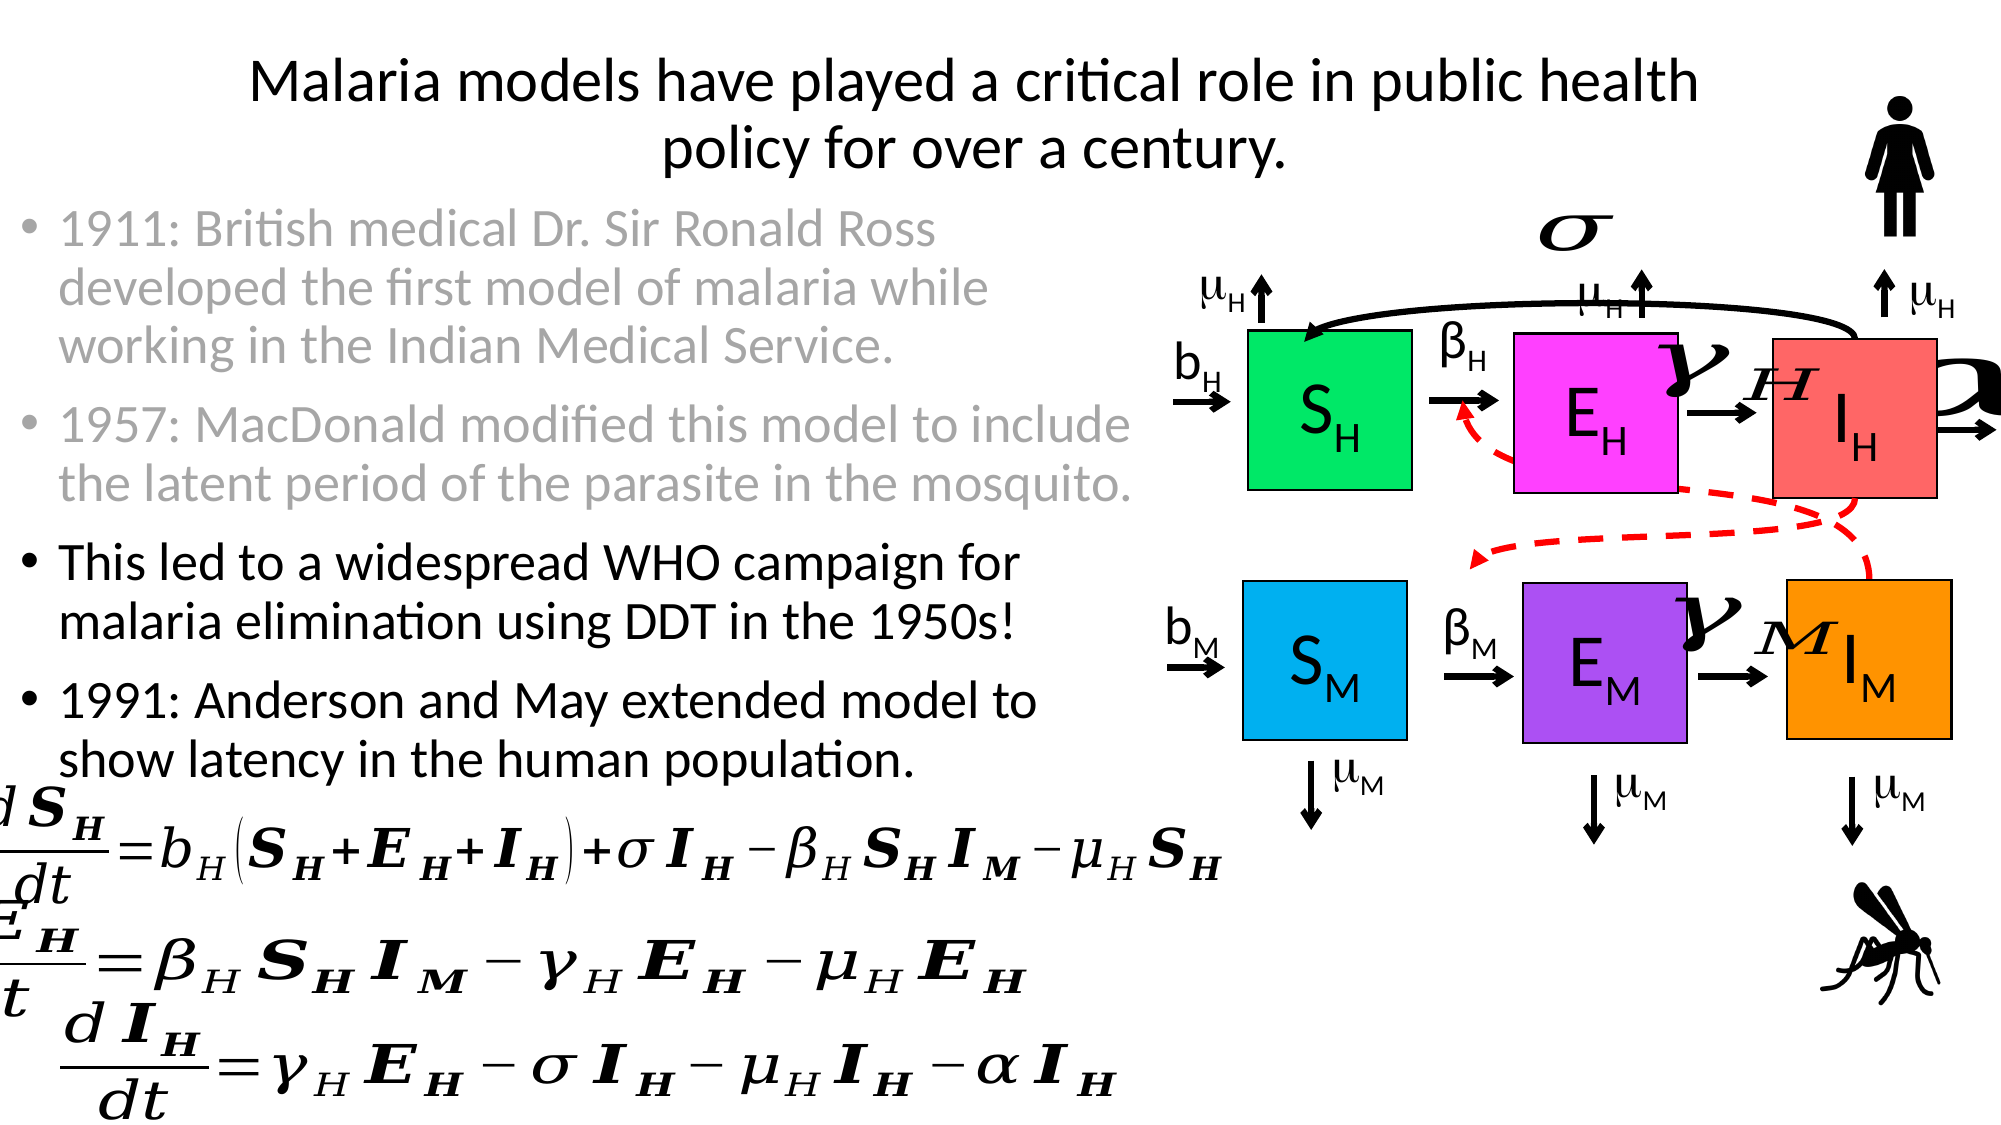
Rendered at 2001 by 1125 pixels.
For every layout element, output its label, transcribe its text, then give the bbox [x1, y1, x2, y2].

picture [1824, 90, 1975, 241]
text_box EM [1522, 677, 1688, 744]
text_box M [1539, 721, 1743, 842]
text_box βM [1378, 677, 1522, 689]
picture [1805, 868, 1956, 1019]
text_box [1578, 64, 1582, 616]
text_box SM [1242, 677, 1408, 741]
text_box M [1797, 723, 2000, 843]
text_box M [1256, 707, 1460, 827]
list 1911: British medical Dr. Sir Ronald Ross developed the first model of malaria while working in the Indian Medical Service. 1957: MacDonald modified this model to include the latent period of the parasite in the mosquito. This led to a widespread WHO campaign for malaria elimination using DDT in the 1950s! 1991: Anderson and May extended model to show latency in the human population. [5, 192, 1170, 1094]
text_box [1107, 231, 2000, 677]
text_box bM [1100, 567, 1283, 688]
text_box Malaria models have played a critical role in public health policy for over a century. [202, 6, 1748, 224]
text_box IM [1786, 677, 1953, 740]
